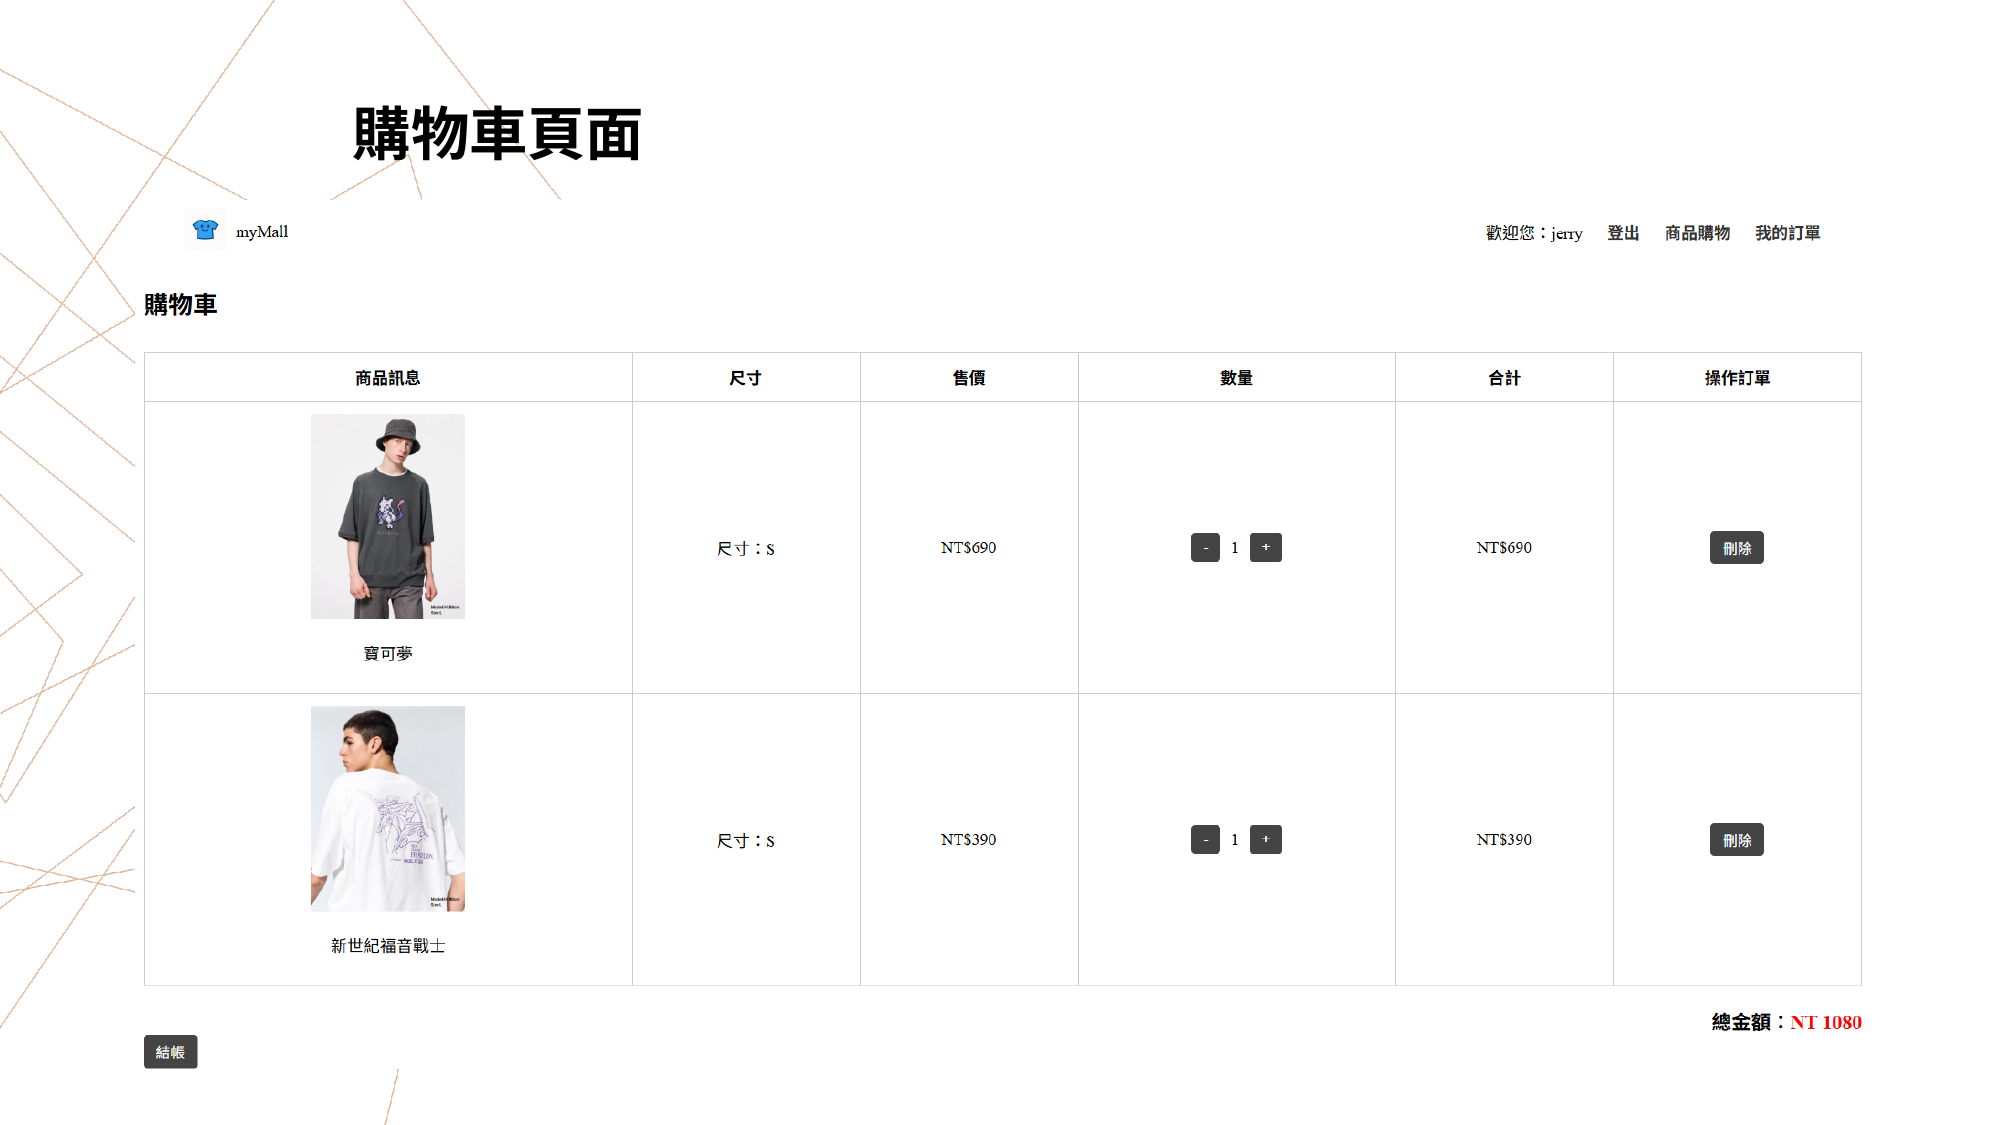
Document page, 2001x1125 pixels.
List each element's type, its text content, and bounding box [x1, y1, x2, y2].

text_box 購物車頁面 [338, 89, 923, 174]
picture [0, 0, 1865, 1125]
